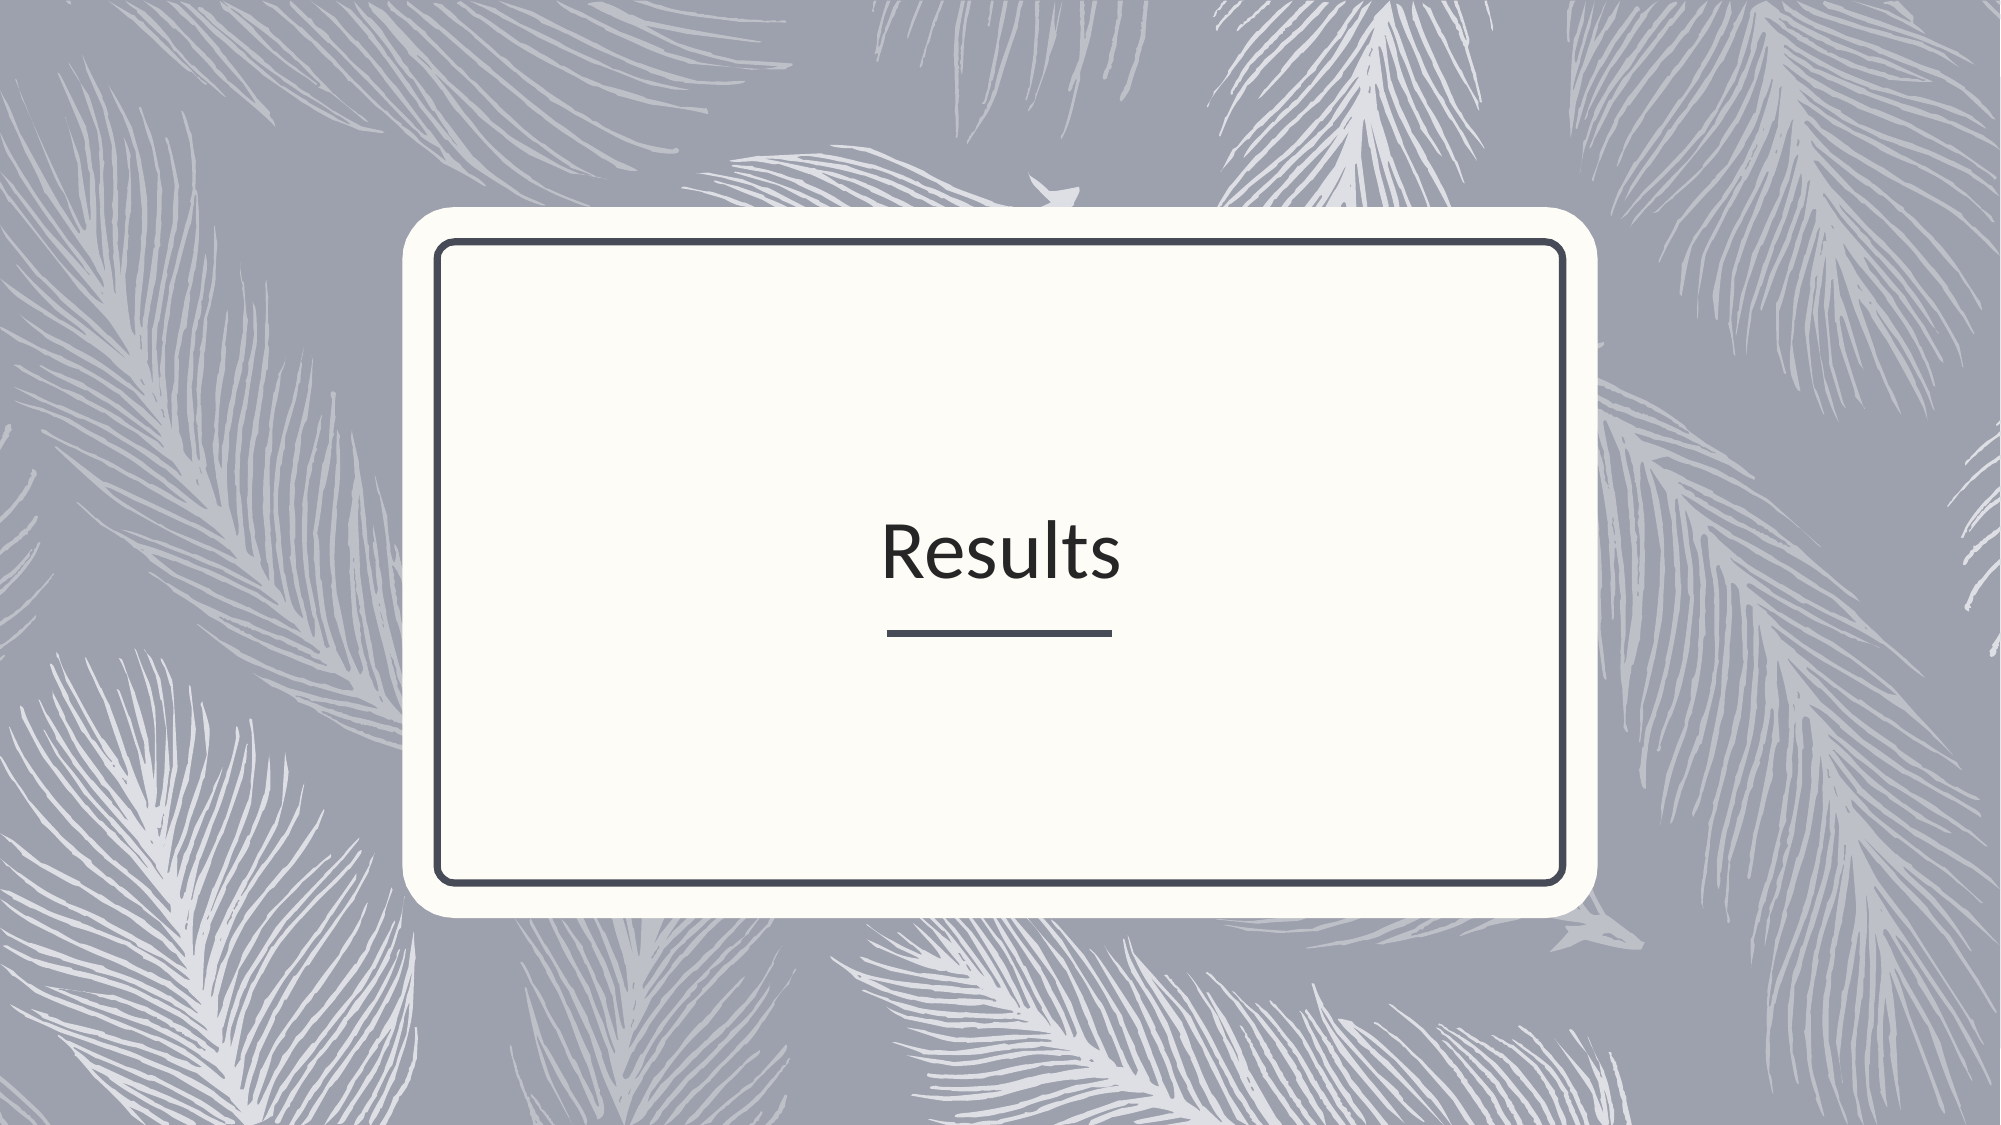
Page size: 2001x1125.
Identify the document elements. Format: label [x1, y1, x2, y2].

text_box [0, 0, 2000, 1125]
text_box [402, 206, 1598, 919]
